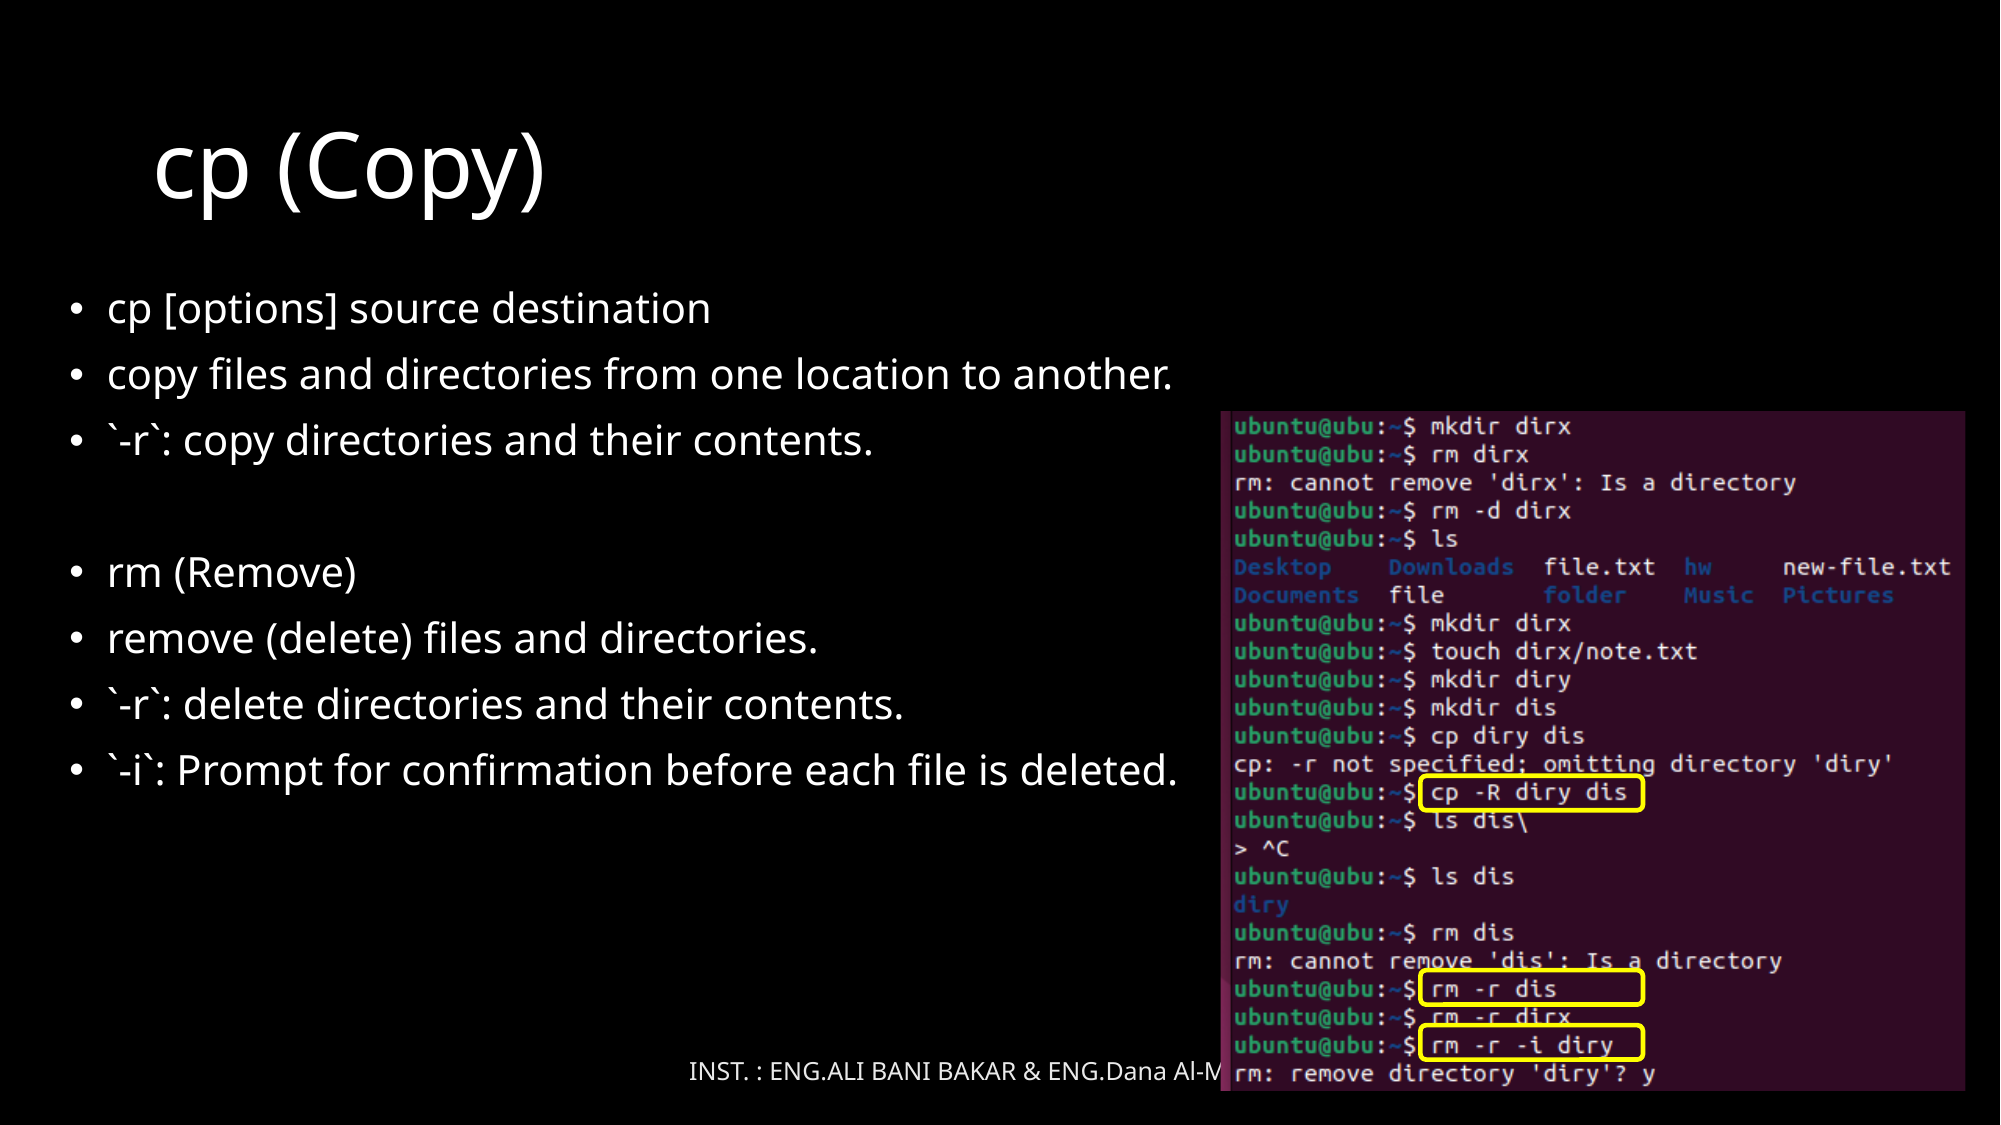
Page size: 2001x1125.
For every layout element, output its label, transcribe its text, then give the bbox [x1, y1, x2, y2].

title cp (Copy) [137, 59, 1863, 278]
footer INST. : ENG.ALI BANI BAKAR & ENG.Dana Al-Mahrouk [662, 1042, 1338, 1103]
picture [1220, 410, 1966, 1092]
list cp [options] source destination copy files and directories from one location to another. `-r`: copy directories and their contents. rm (Remove) remove (delete) files and directories. `-r`: delete directories and their contents. `-i`: Prompt for confirmation before each file is deleted. [54, 280, 1264, 995]
